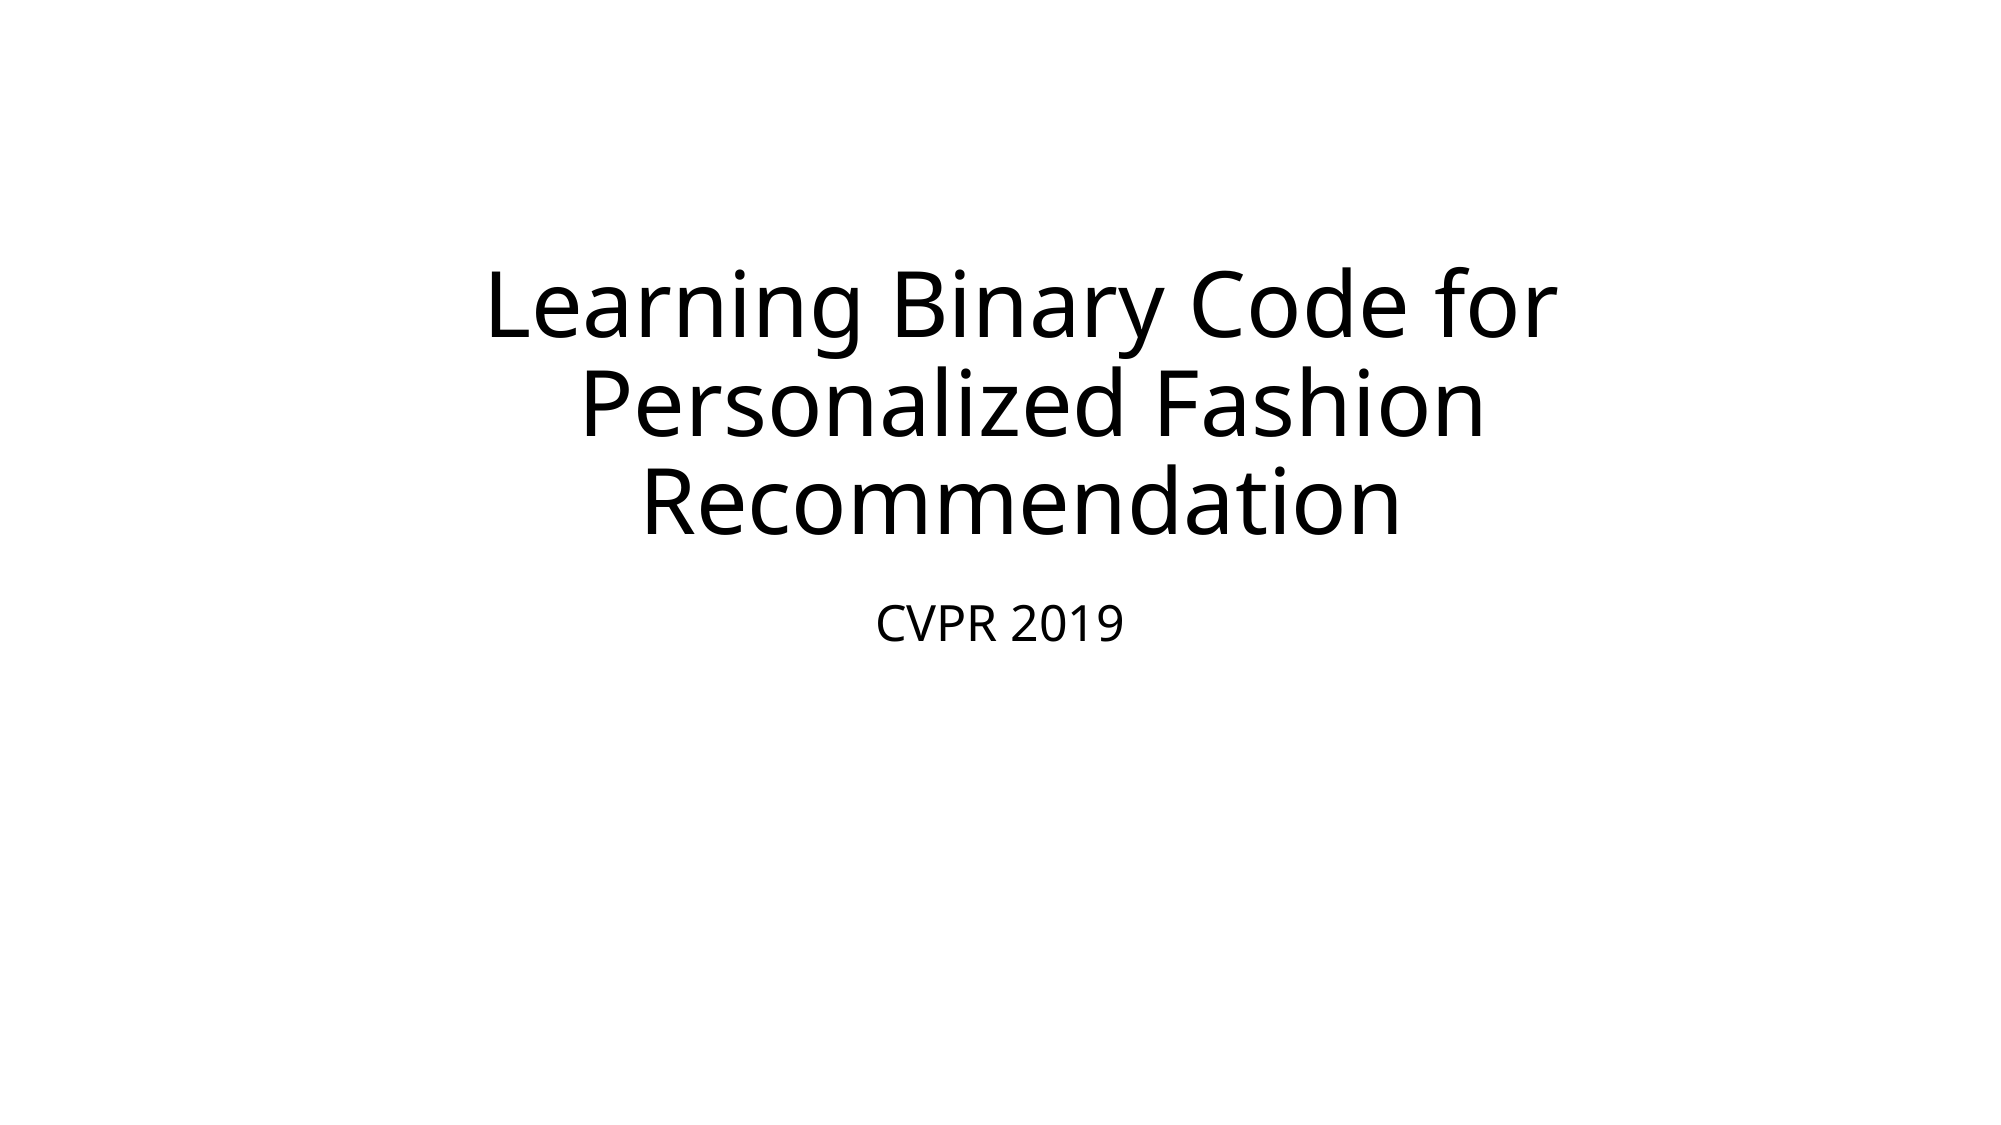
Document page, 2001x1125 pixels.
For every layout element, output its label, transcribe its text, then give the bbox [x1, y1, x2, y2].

title Learning Binary Code for Personalized Fashion Recommendation [190, 170, 1877, 563]
subtitle CVPR 2019 [249, 590, 1750, 863]
